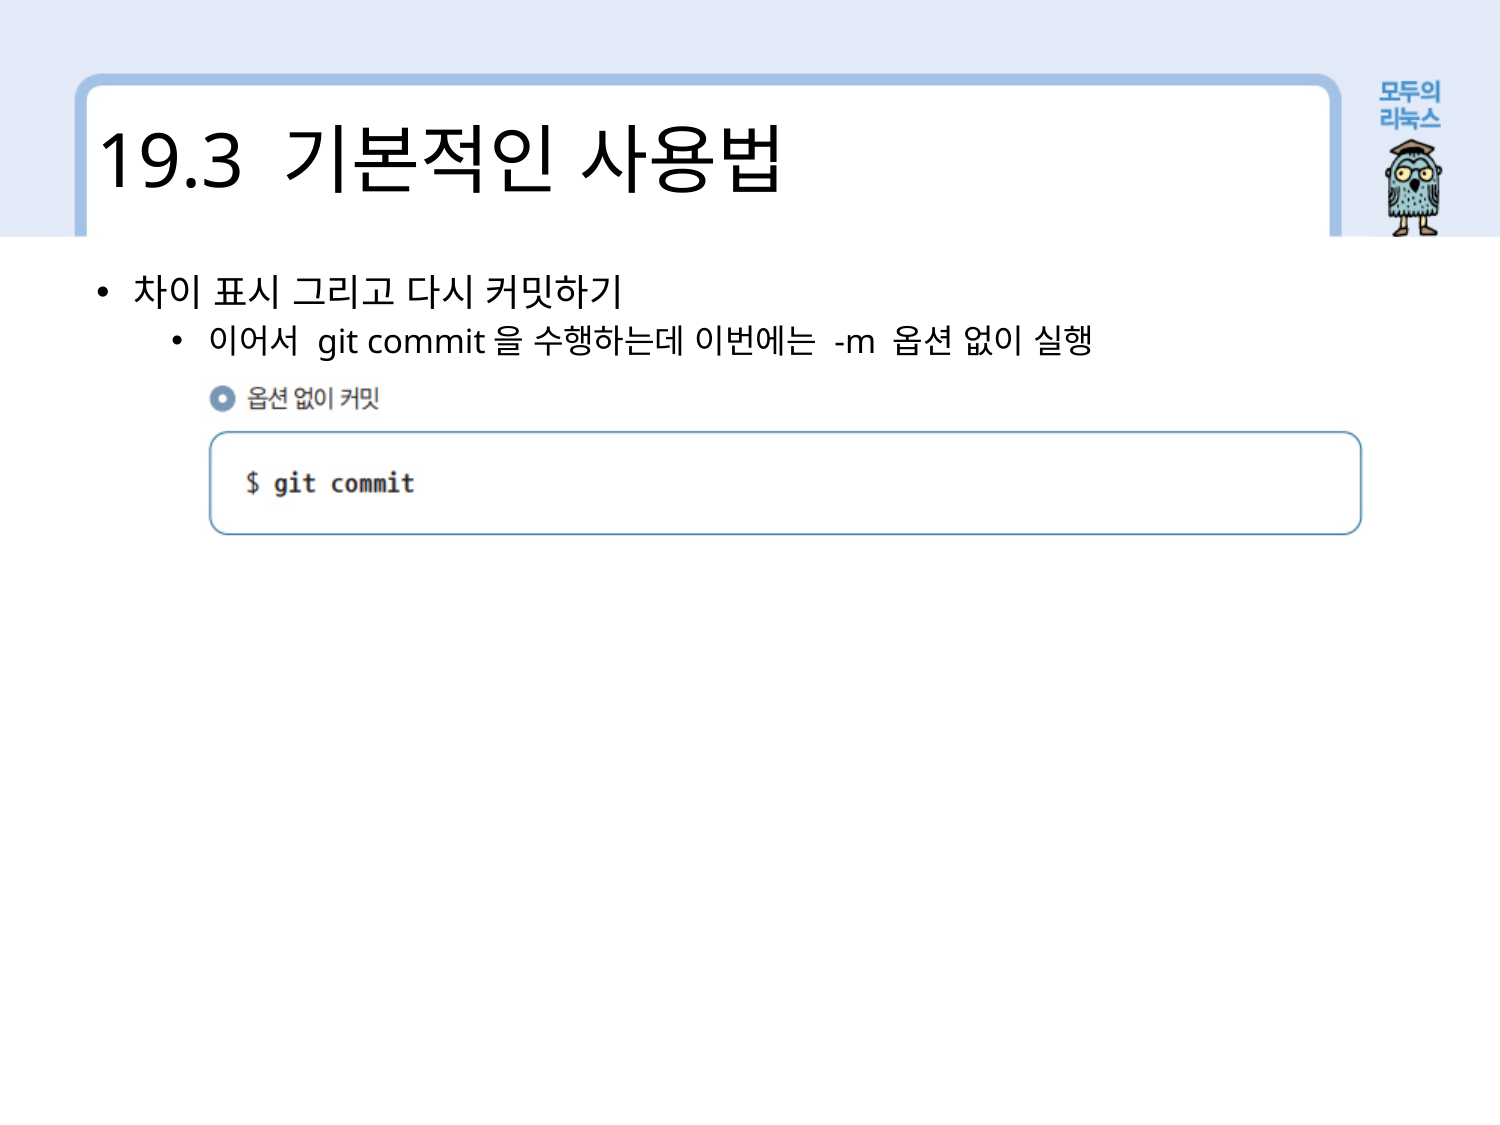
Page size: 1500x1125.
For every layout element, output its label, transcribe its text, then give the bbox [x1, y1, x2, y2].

text_box 19.3 기본적인 사용법 [81, 115, 1335, 221]
picture [0, 0, 1500, 1125]
text_box 차이 표시 그리고 다시 커밋하기 이어서 git commit을 수행하는데 이번에는 -m 옵션 없이 실행 [81, 266, 1335, 1024]
